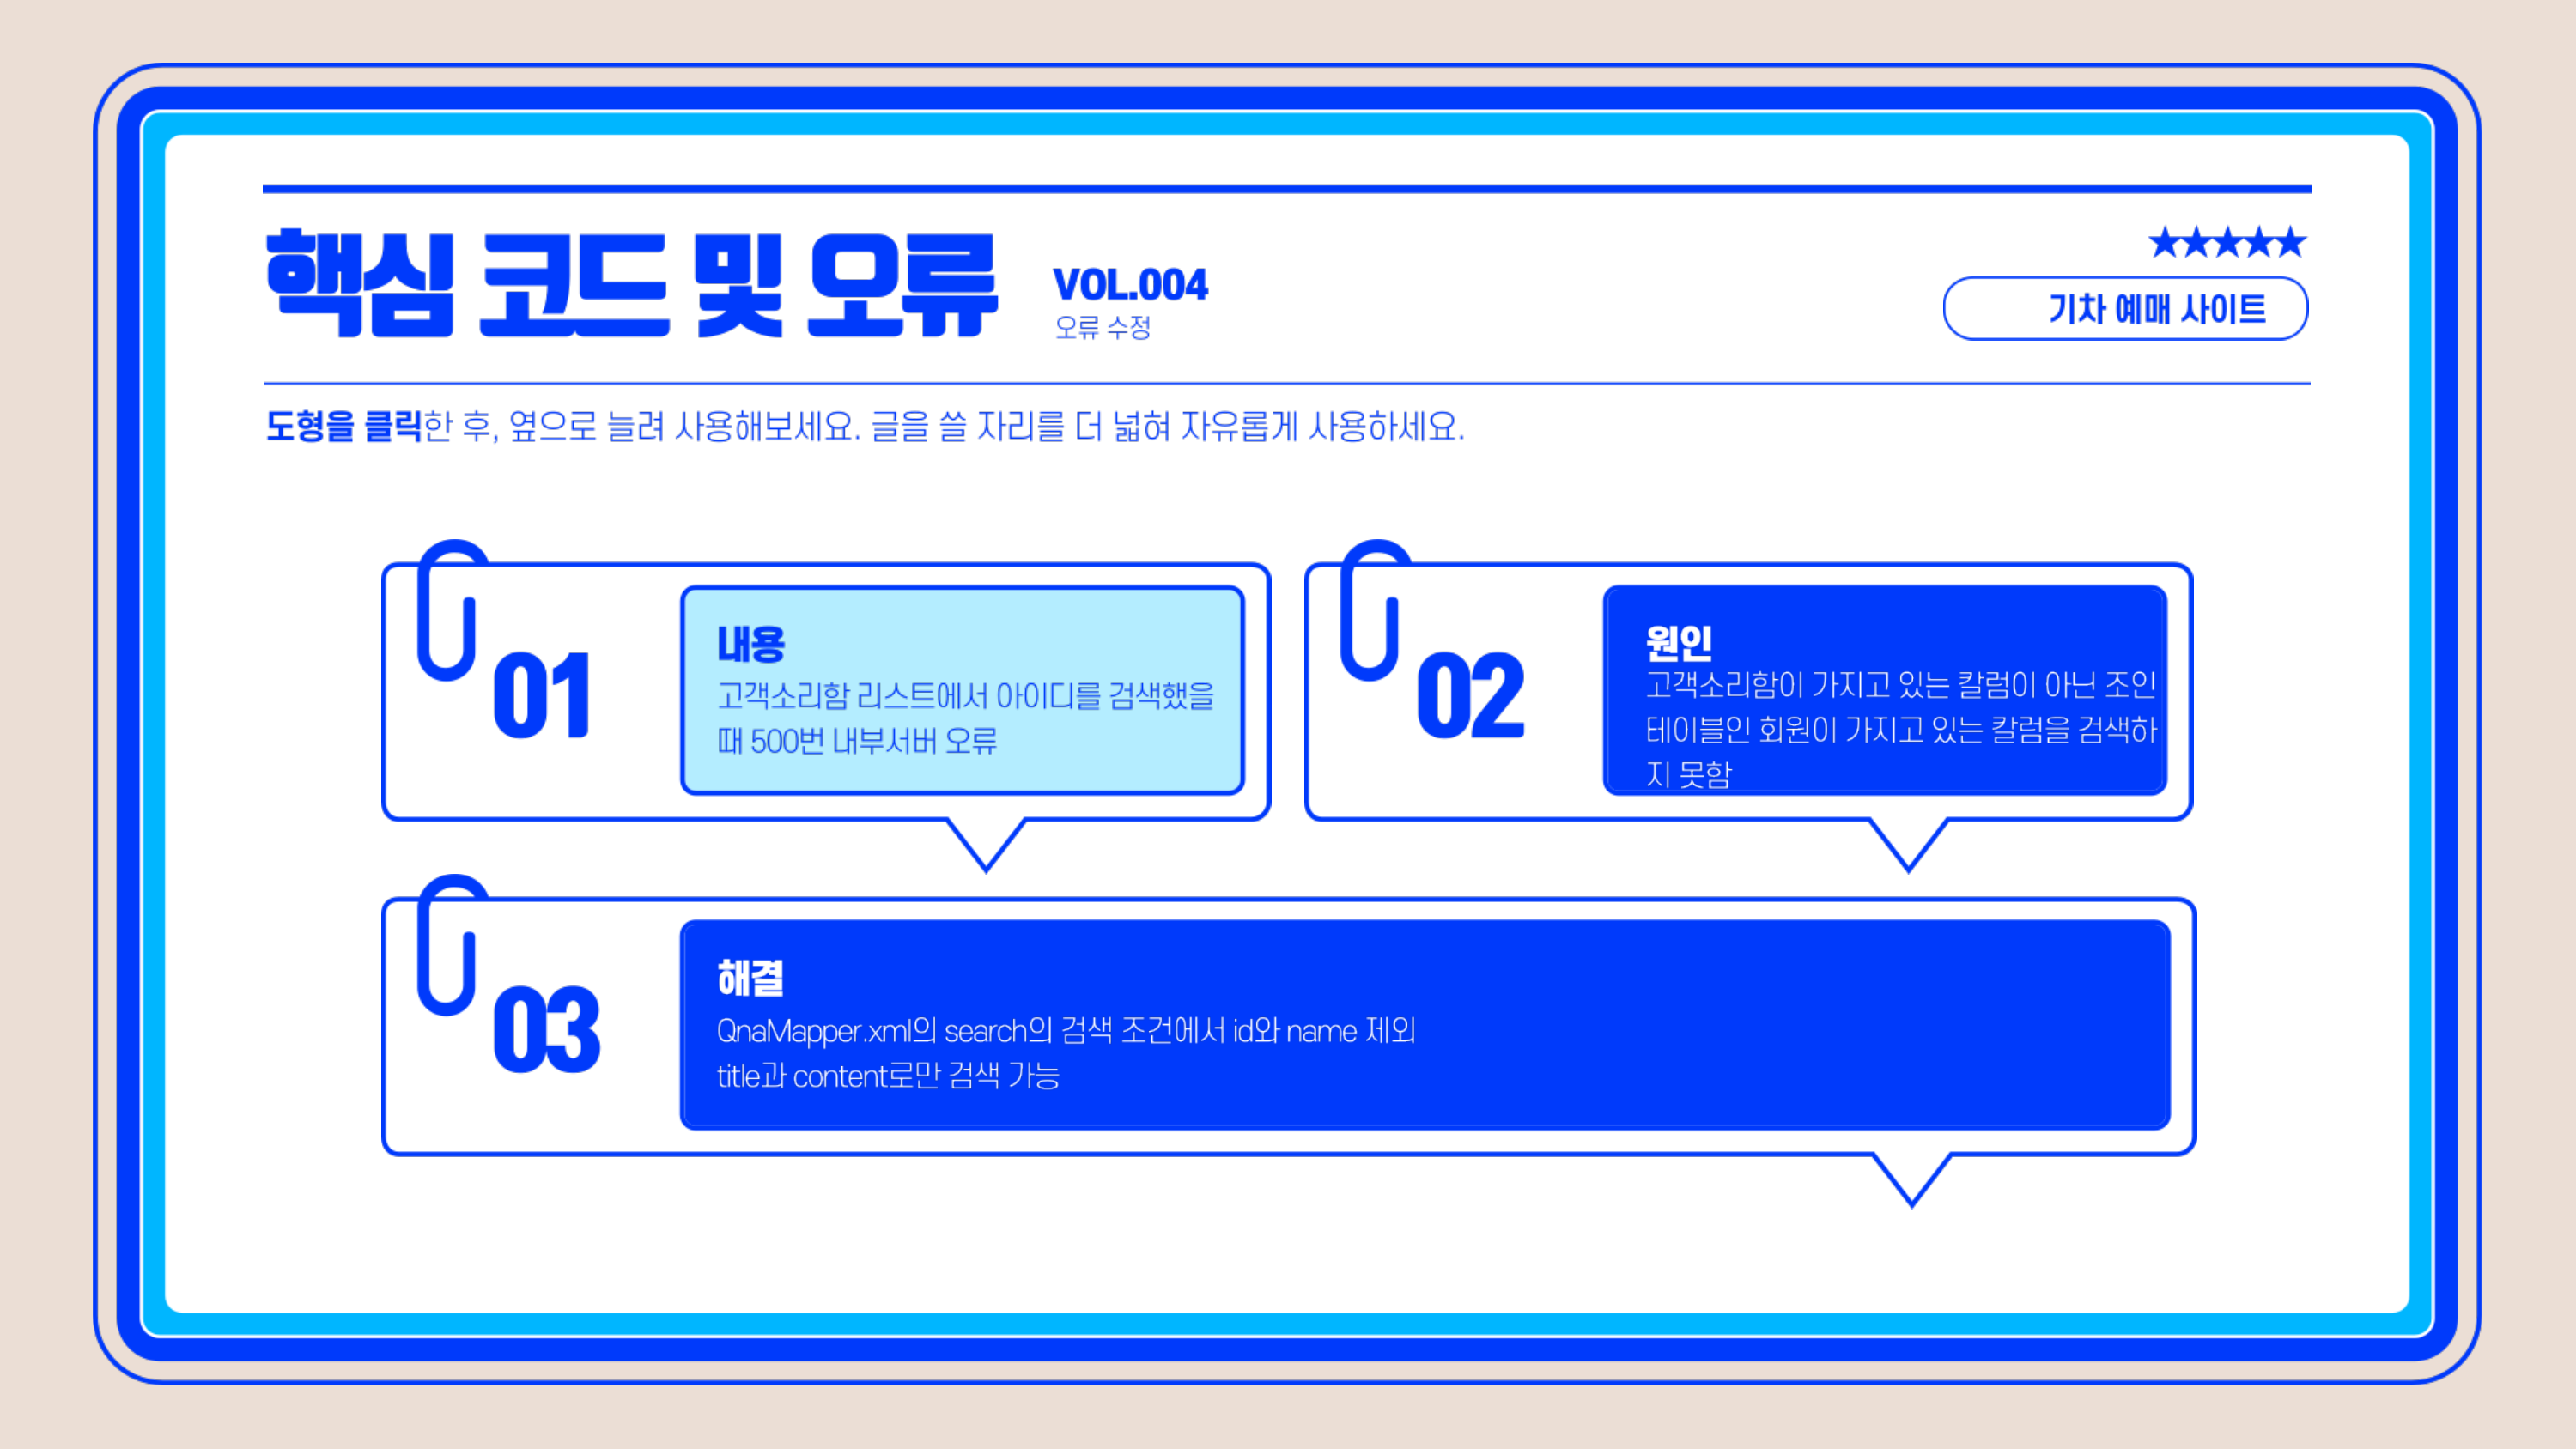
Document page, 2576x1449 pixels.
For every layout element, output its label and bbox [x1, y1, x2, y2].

picture [477, 619, 633, 784]
text_box [1304, 539, 2195, 871]
text_box [263, 173, 2313, 206]
text_box [93, 63, 2482, 1386]
picture [1400, 619, 1570, 784]
picture [250, 199, 1227, 389]
text_box [381, 539, 1272, 872]
picture [477, 954, 646, 1119]
text_box [264, 379, 2311, 389]
picture [711, 611, 1229, 769]
text_box [2285, 283, 2309, 341]
picture [259, 397, 1485, 459]
text_box [1943, 276, 2076, 282]
picture [2080, 214, 2327, 276]
picture [711, 946, 1428, 1104]
picture [1639, 611, 2172, 803]
picture [1946, 281, 2281, 339]
text_box [381, 873, 2197, 1210]
